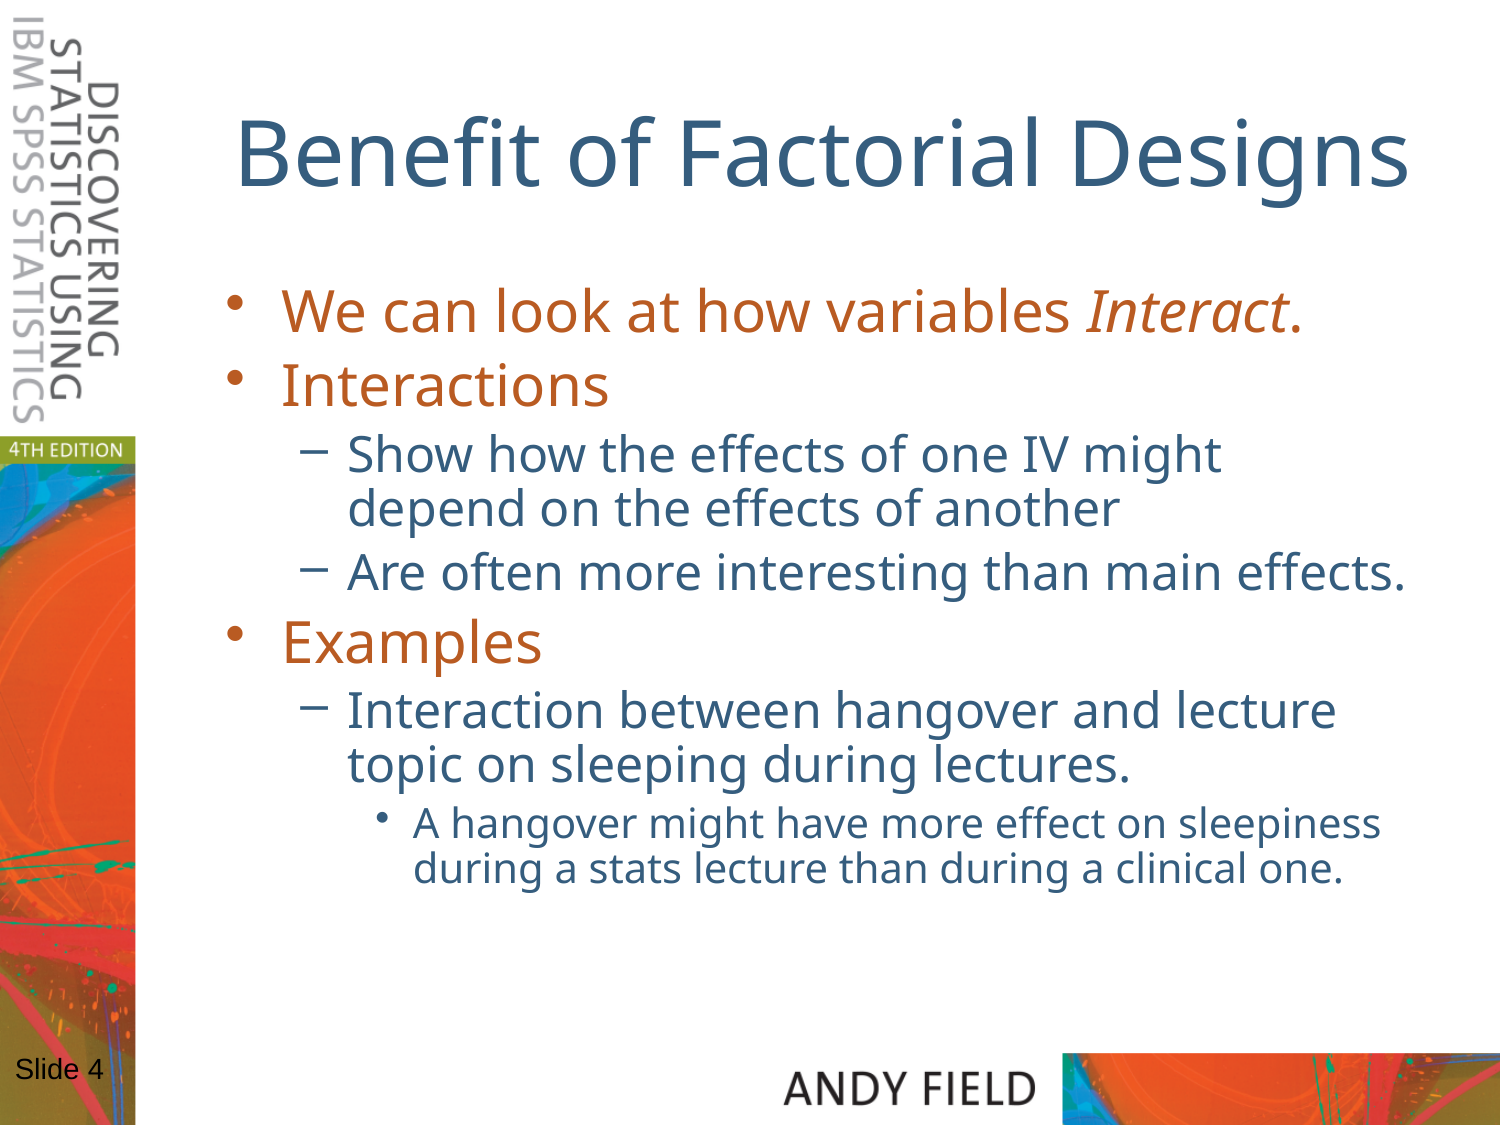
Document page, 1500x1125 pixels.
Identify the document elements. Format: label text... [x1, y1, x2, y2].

slide_number Slide 4 [0, 1042, 141, 1103]
title Benefit of Factorial Designs [185, 56, 1461, 244]
list We can look at how variables Interact. Interactions Show how the effects of one IV might depend on the effects of another Are often more interesting than main effects. Examples Interaction between hangover and lecture topic on sleeping during lectures. A hangover might have more effect on sleepiness during a stats lecture than during a clinical one. [210, 274, 1427, 992]
